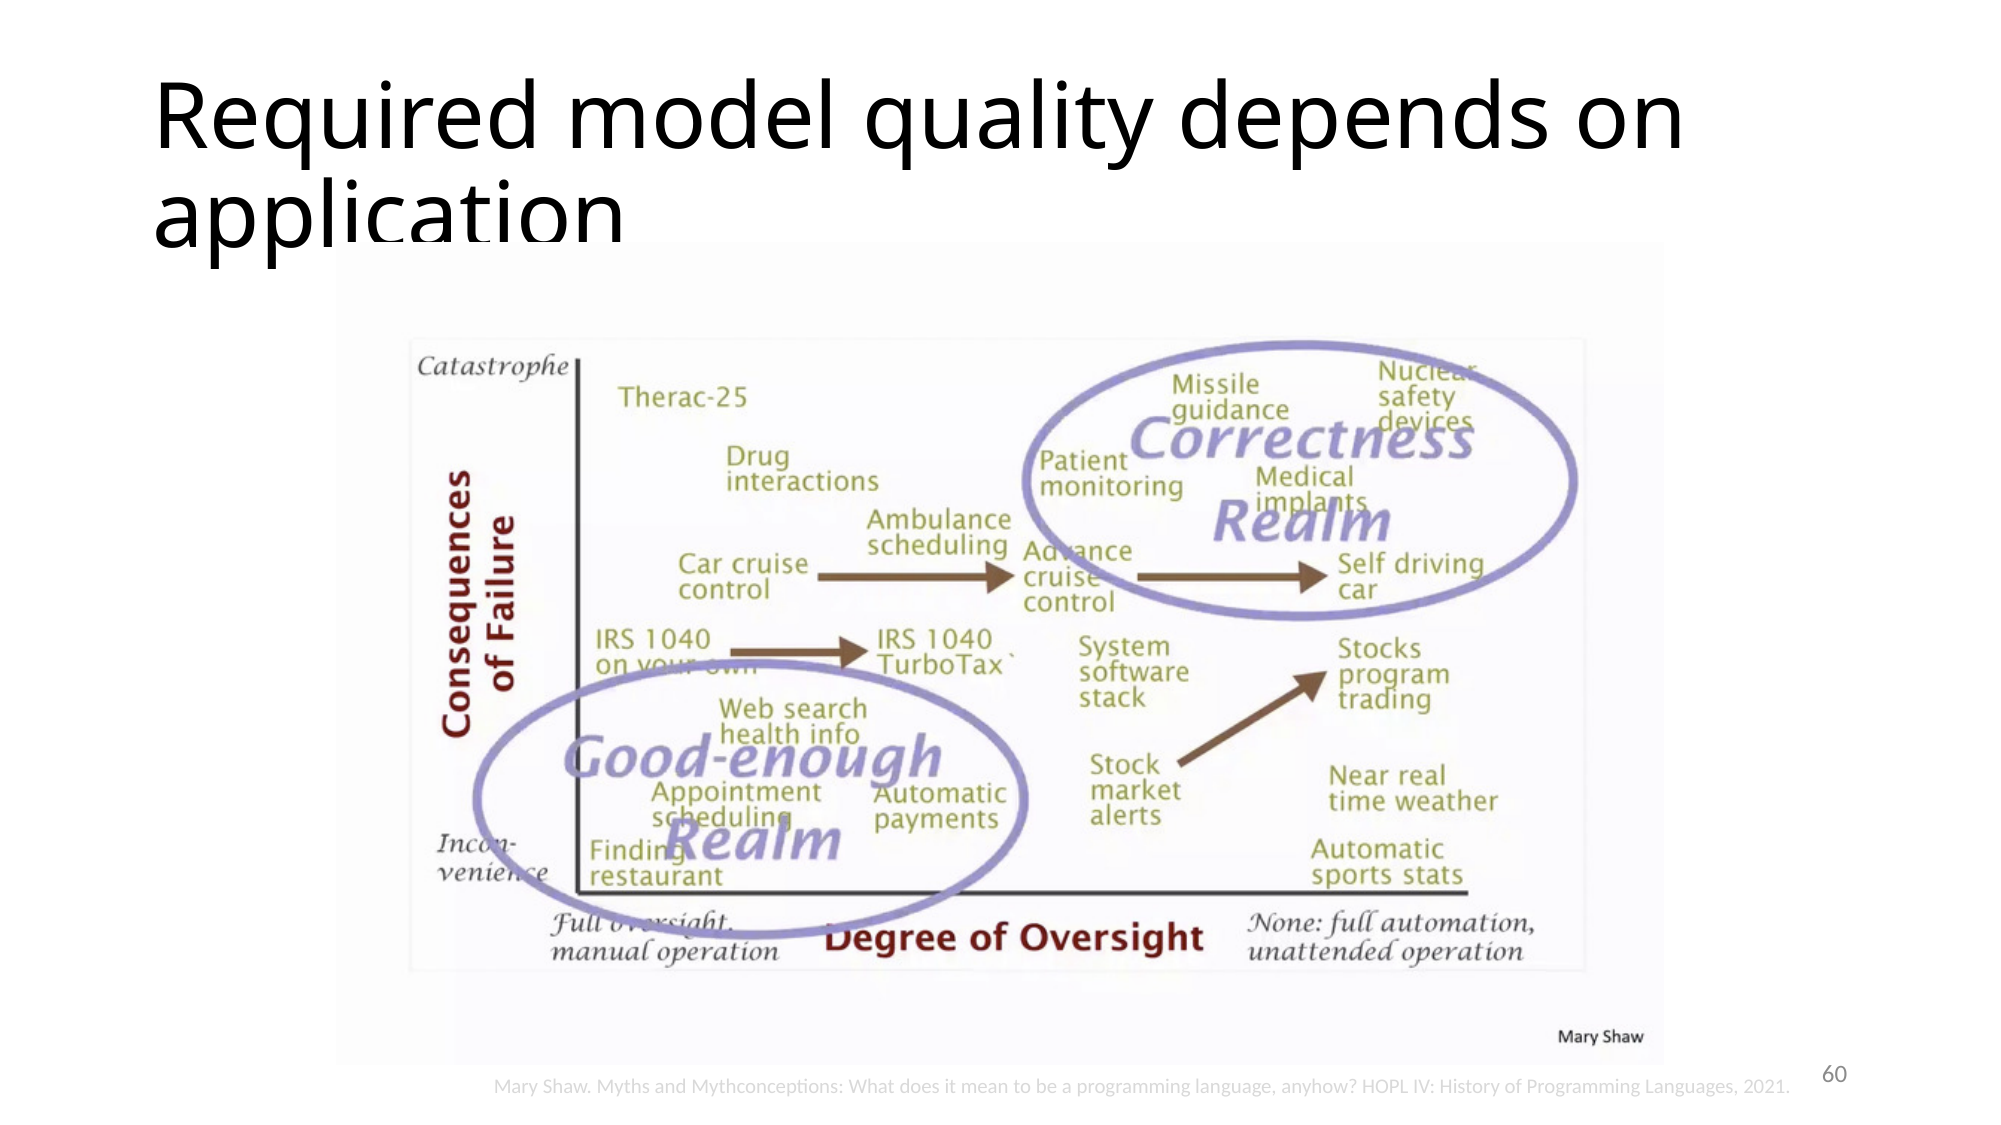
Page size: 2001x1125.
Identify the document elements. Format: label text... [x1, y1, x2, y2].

title Required model quality depends on application [137, 59, 1863, 278]
slide_number 60 [1412, 1042, 1863, 1103]
text_box Mary Shaw. Myths and Mythconceptions: What does it mean to be a programming language, anyhow? HOPL IV: History of Programming Languages, 2021. [478, 1065, 1992, 1105]
picture [335, 242, 1664, 1066]
